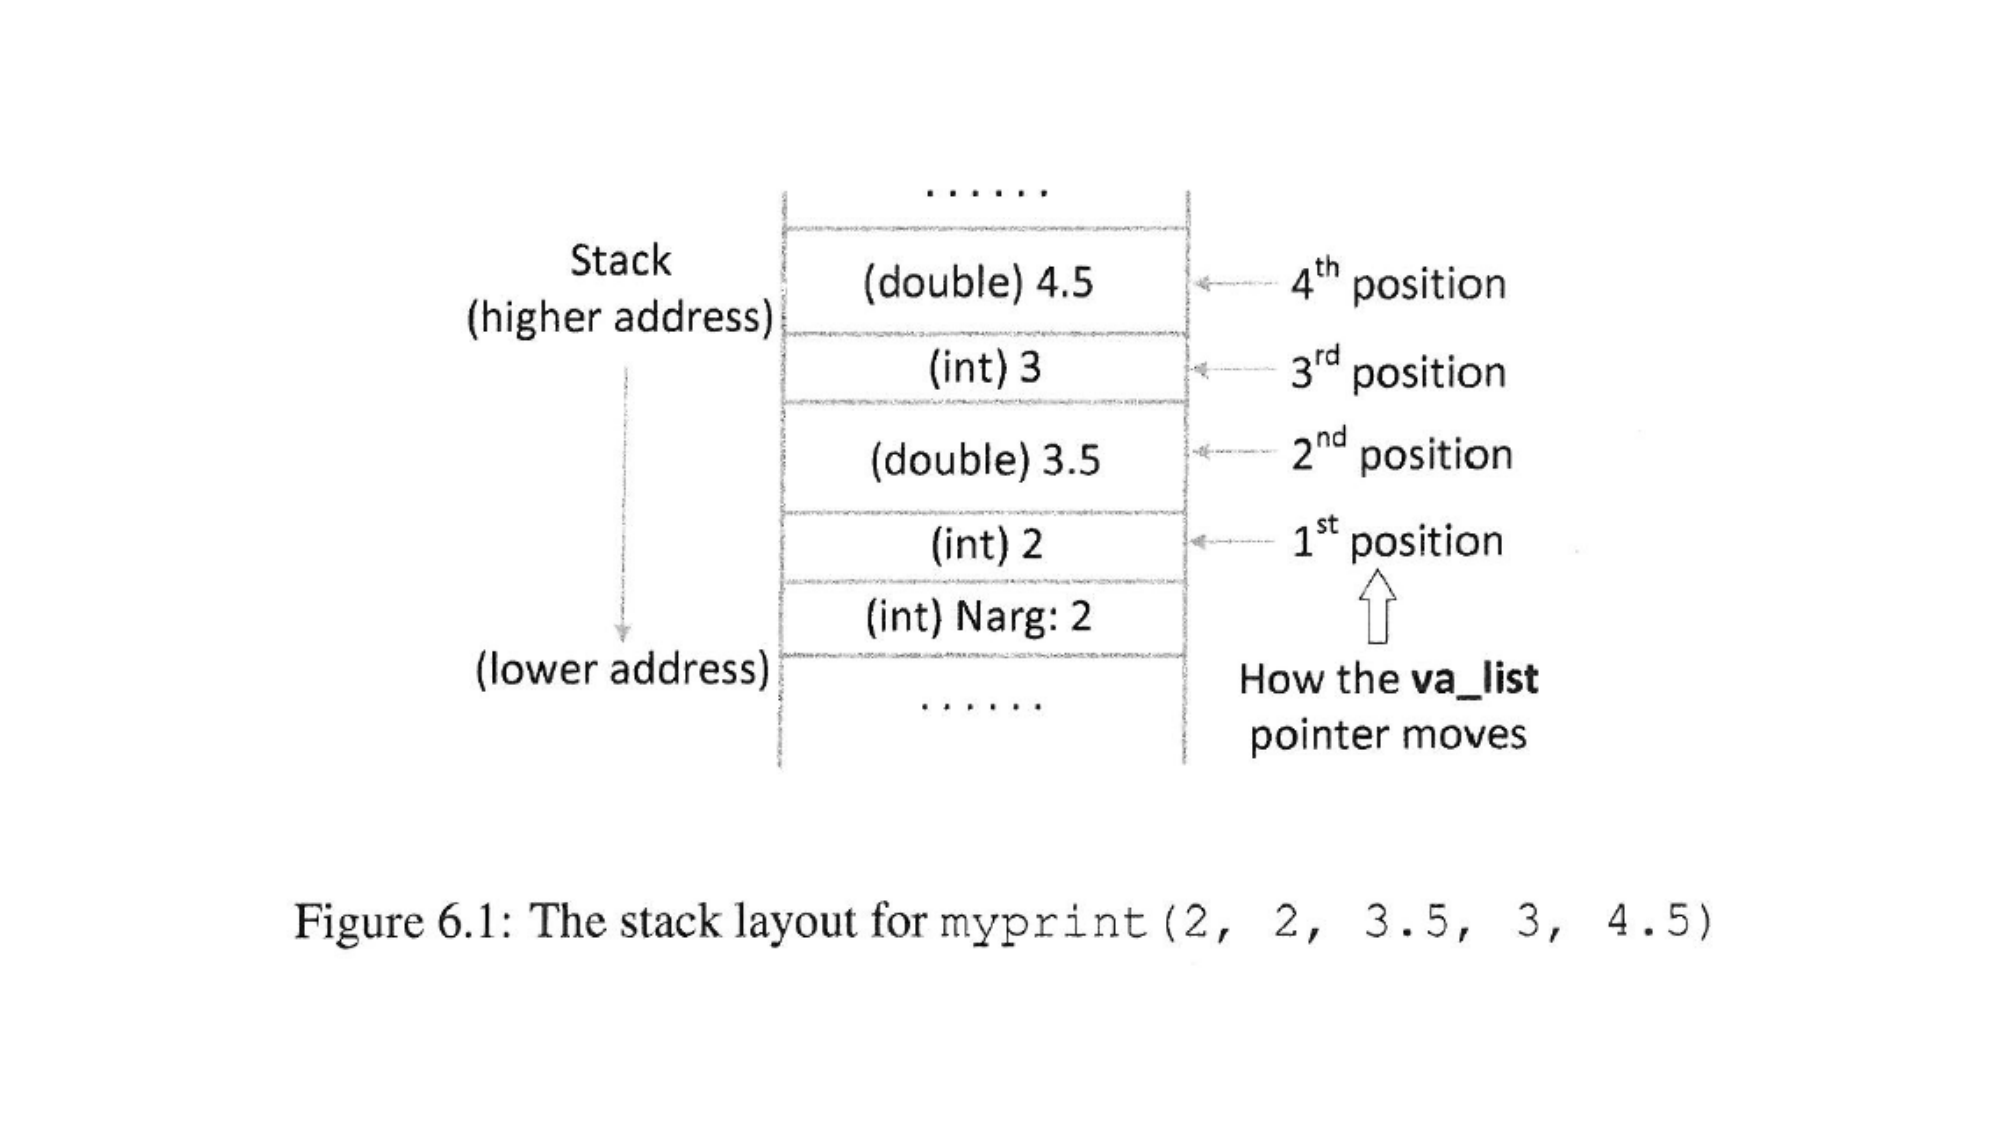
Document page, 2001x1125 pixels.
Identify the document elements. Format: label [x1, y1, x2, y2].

picture [247, 137, 1753, 988]
